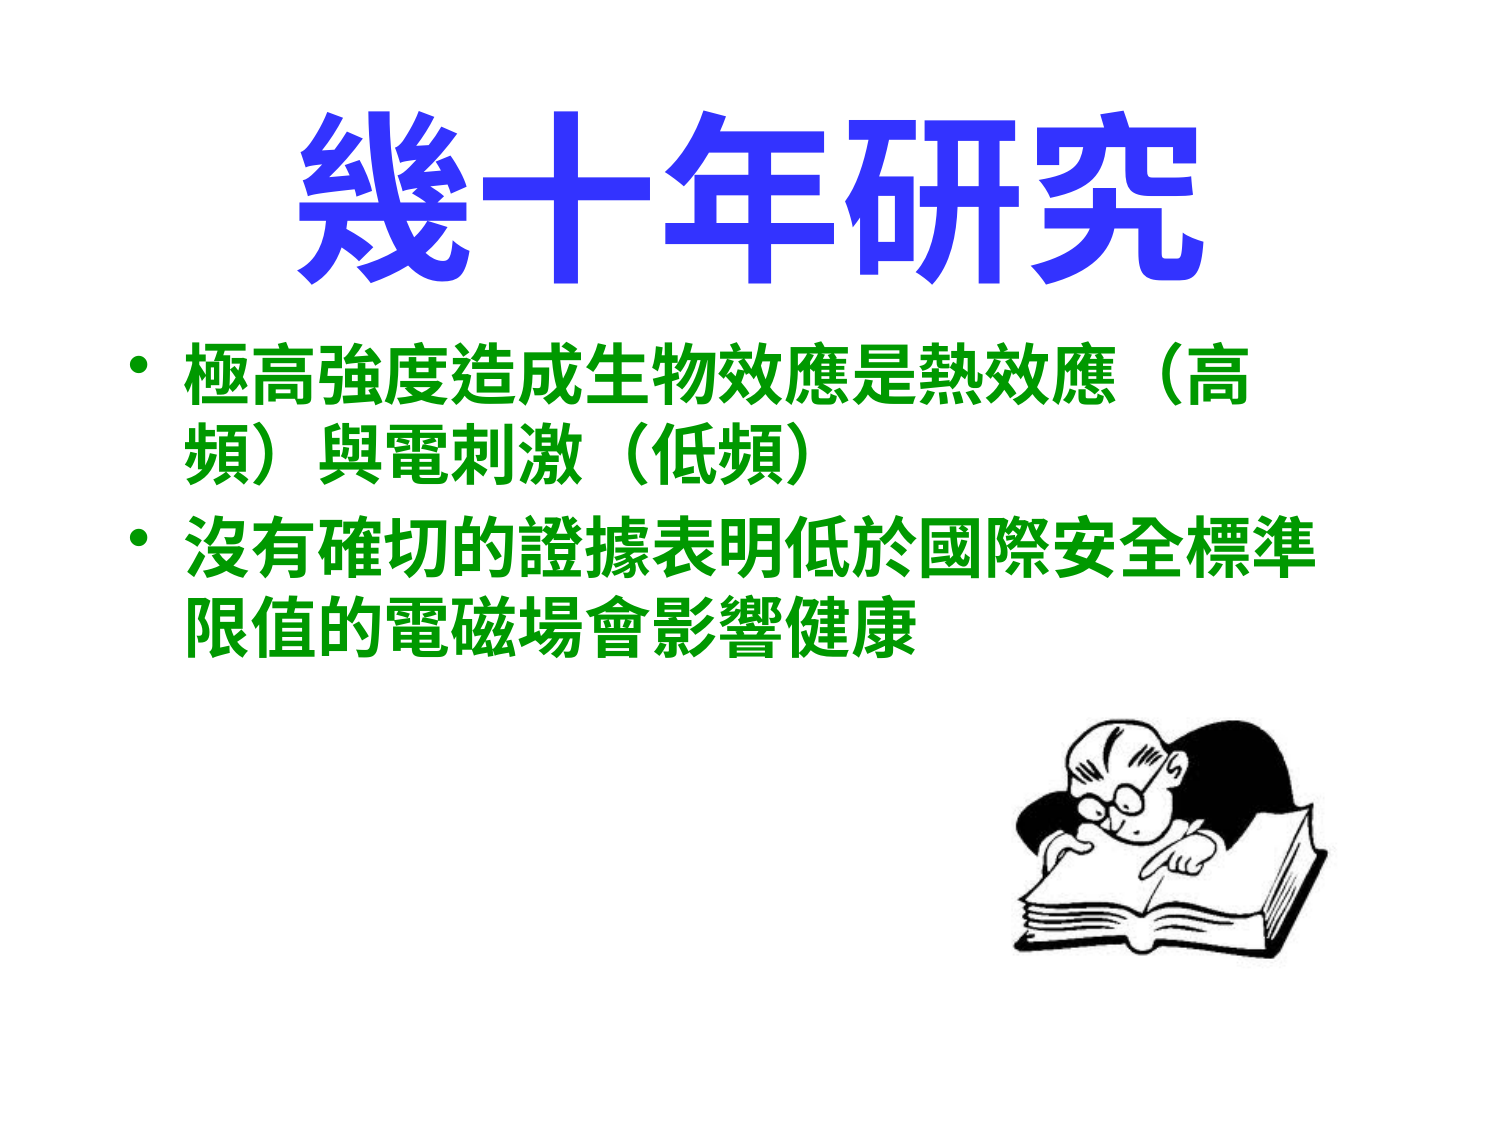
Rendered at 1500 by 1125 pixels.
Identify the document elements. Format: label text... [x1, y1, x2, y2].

title 幾十年研究 [112, 99, 1388, 288]
picture [973, 680, 1368, 996]
list 極高強度造成生物效應是熱效應（高頻）與電刺激（低頻） 沒有確切的證據表明低於國際安全標準限值的電磁場會影響健康 [112, 324, 1388, 1000]
